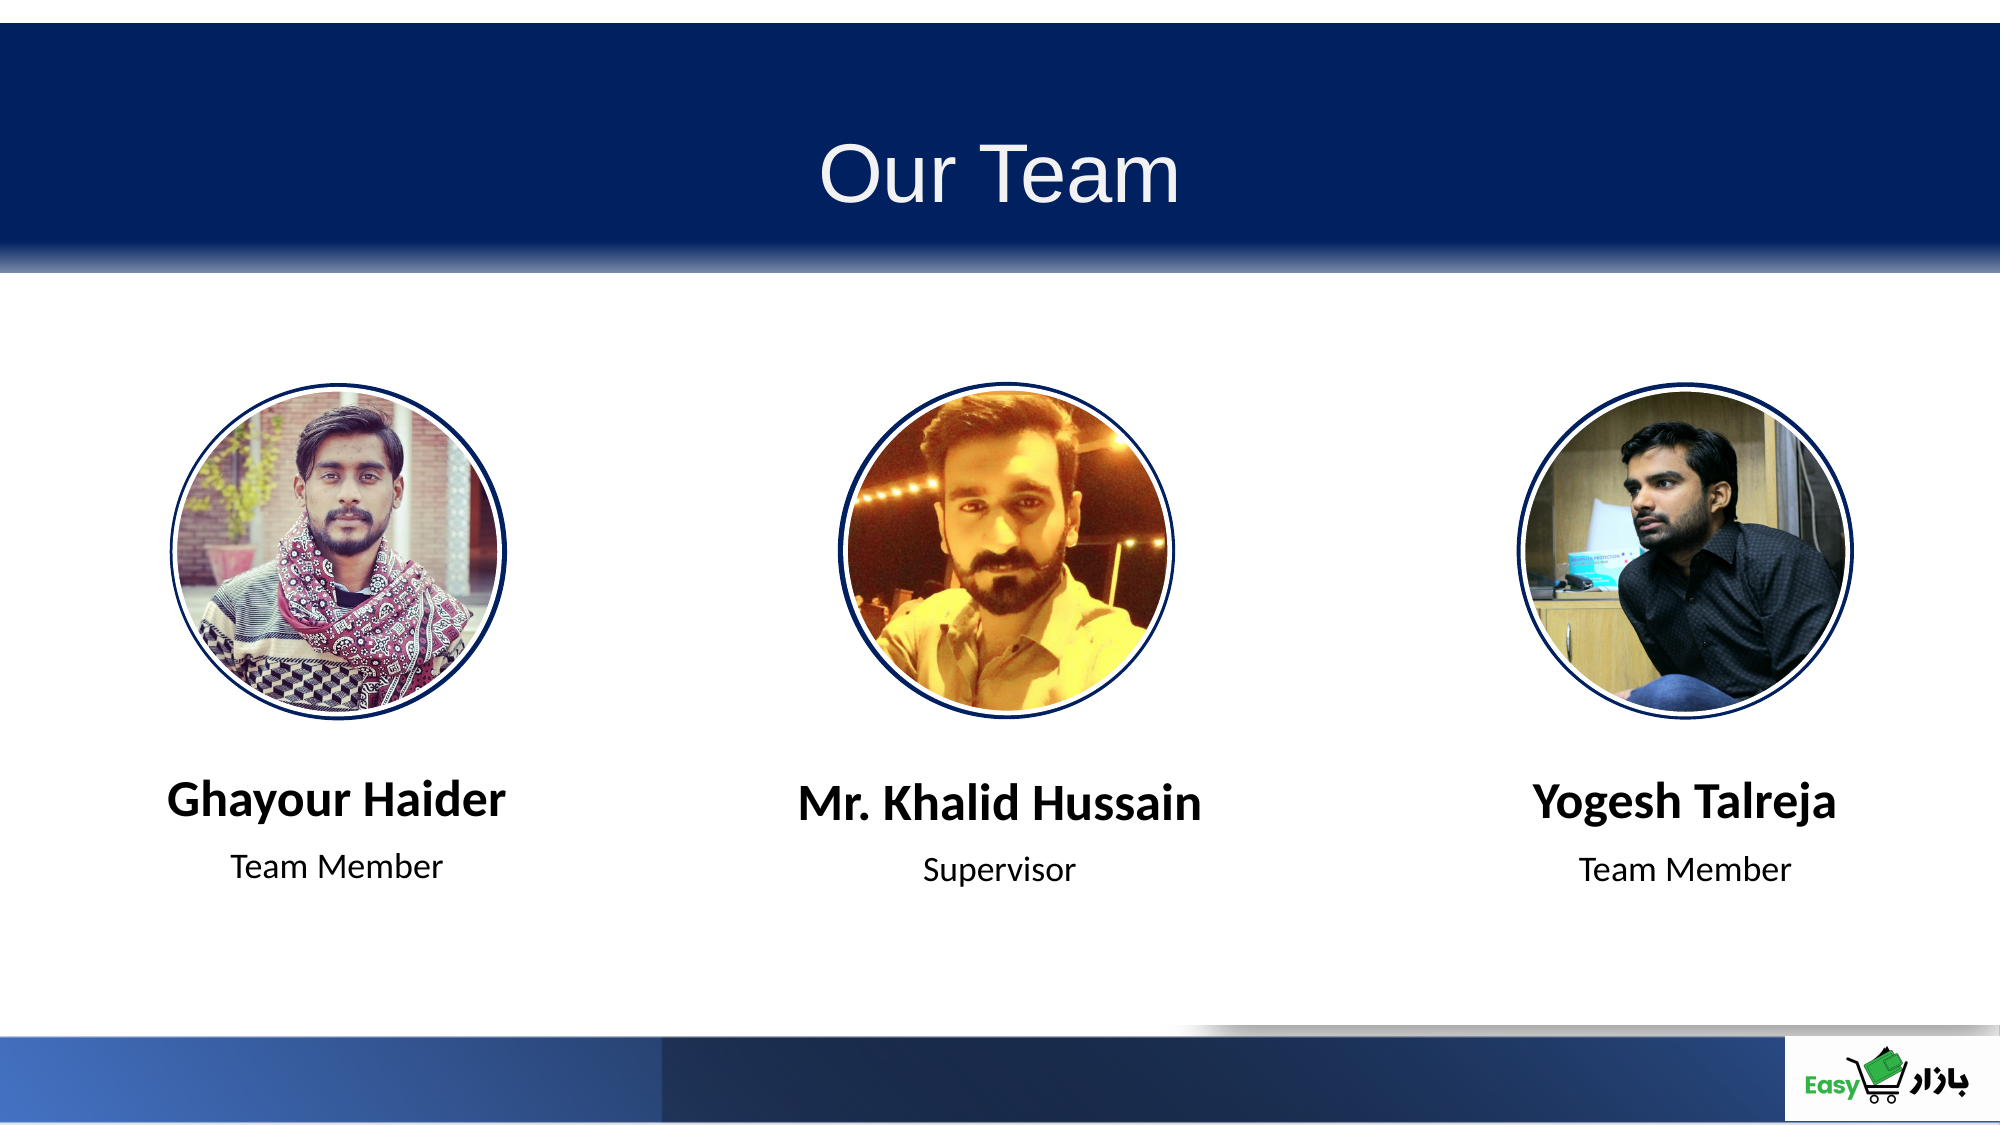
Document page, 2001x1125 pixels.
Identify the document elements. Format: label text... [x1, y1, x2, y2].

picture [1522, 388, 1848, 715]
text_box Mr. Khalid Hussain Supervisor [770, 765, 1230, 897]
picture [174, 389, 501, 715]
picture [0, 1025, 2000, 1125]
picture [843, 387, 1170, 714]
text_box Our Team [0, 23, 2000, 273]
text_box Ghayour Haider Team Member [107, 763, 567, 894]
text_box Yogesh Talreja Team Member [1456, 765, 1915, 897]
